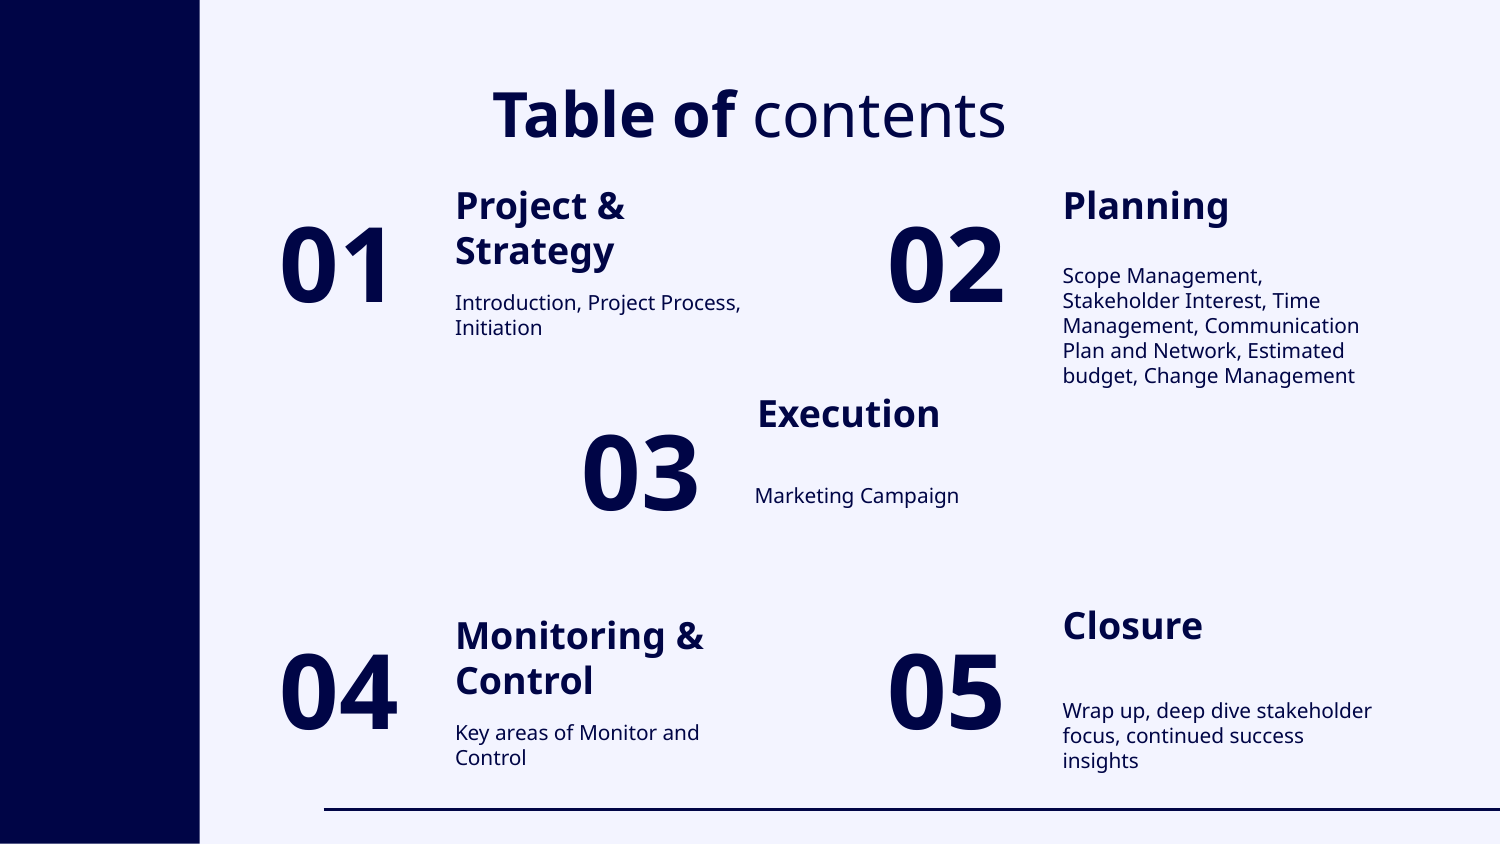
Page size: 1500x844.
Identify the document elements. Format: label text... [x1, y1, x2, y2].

subtitle Execution [742, 375, 1083, 484]
title 03 [553, 391, 730, 527]
subtitle Planning [1047, 166, 1389, 245]
subtitle Monitoring & Control [440, 596, 781, 704]
subtitle Scope Management, Stakeholder Interest, Time Management, Communication Plan and Network, Estimated budget, Change Management [1047, 247, 1389, 335]
subtitle Introduction, Project Process, Initiation [440, 274, 786, 362]
subtitle Marketing Campaign [739, 467, 1086, 555]
title 05 [858, 610, 1036, 746]
title 04 [251, 610, 428, 746]
subtitle Wrap up, deep dive stakeholder focus, continued success insights [1047, 694, 1389, 771]
title 01 [251, 183, 428, 318]
subtitle Project & Strategy [440, 166, 781, 275]
title 02 [858, 183, 1036, 318]
subtitle Key areas of Monitor and Control [440, 704, 786, 792]
text_box [0, 0, 200, 844]
title Table of contents [200, 60, 1370, 141]
subtitle Closure [1047, 587, 1389, 694]
